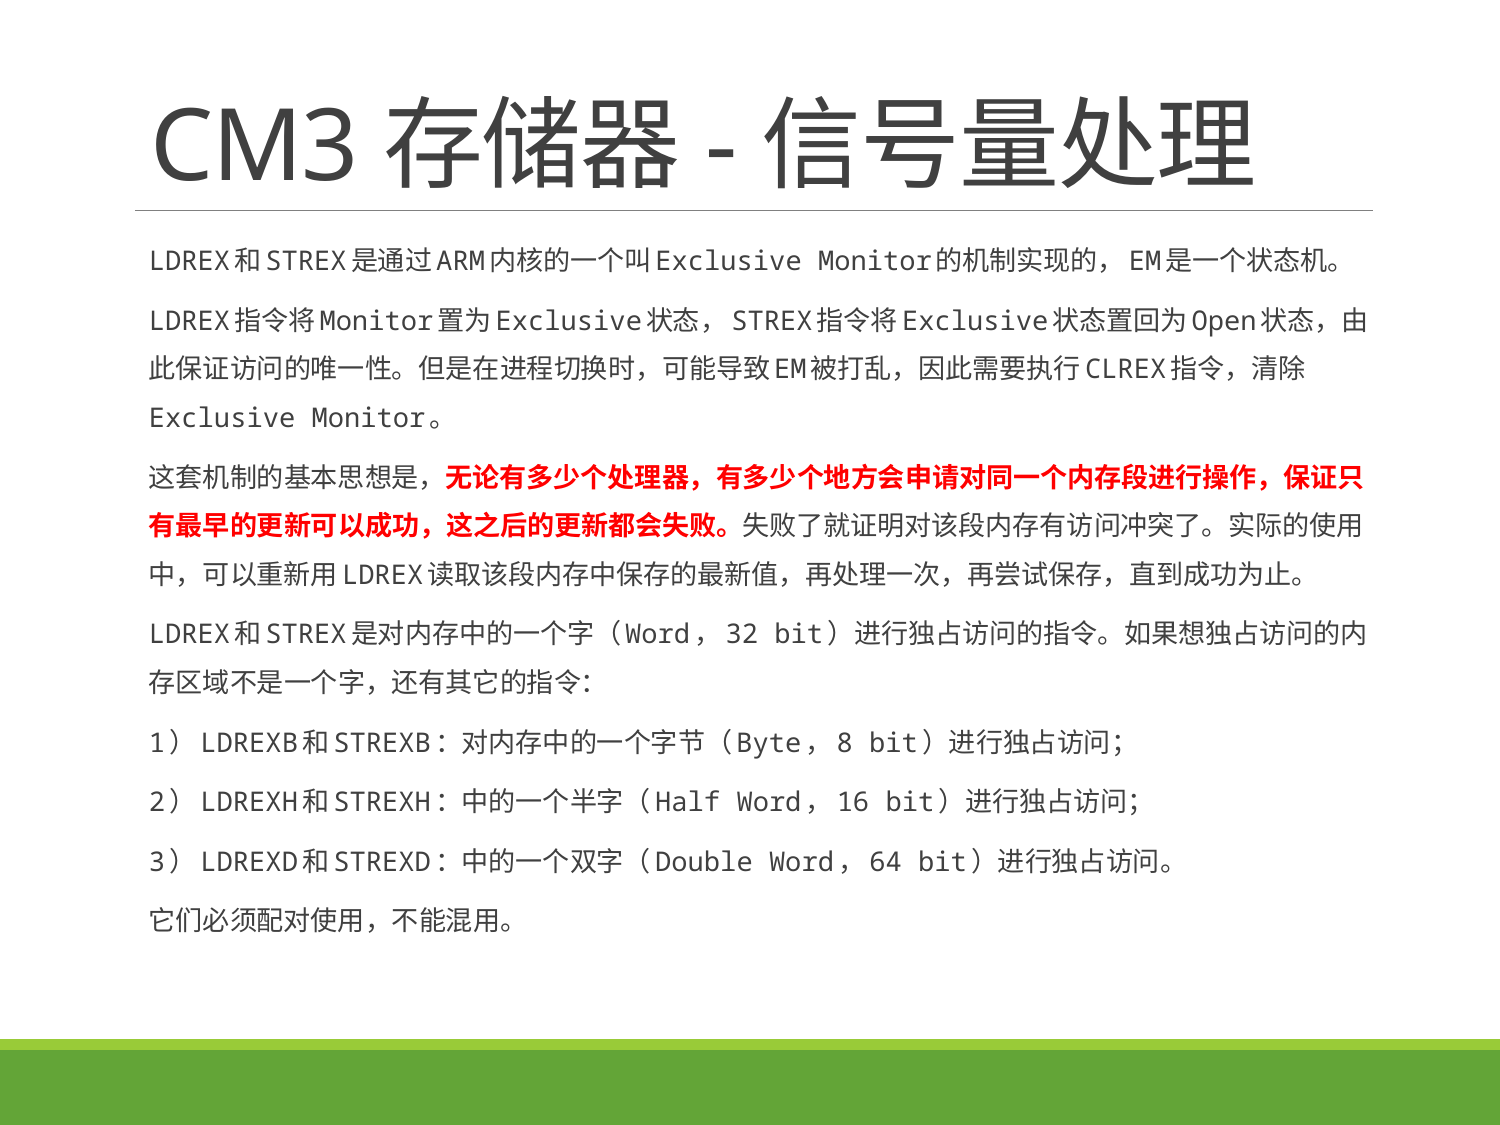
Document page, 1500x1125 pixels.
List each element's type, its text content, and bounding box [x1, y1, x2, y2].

list LDREX和STREX是通过ARM内核的一个叫Exclusive Monitor的机制实现的，EM是一个状态机。 LDREX指令将Monitor置为Exclusive状态，STREX指令将Exclusive状态置回为Open状态，由此保证访问的唯一性。但是在进程切换时，可能导致EM被打乱，因此需要执行CLREX指令，清除Exclusive Monitor。 这套机制的基本思想是，无论有多少个处理器，有多少个地方会申请对同一个内存段进行操作，保证只有最早的更新可以成功，这之后的更新都会失败。失败了就证明对该段内存有访问冲突了。实际的使用中，可以重新用LDREX读取该段内存中保存的最新值，再处理一次，再尝试保存，直到成功为止。 LDREX和STREX是对内存中的一个字（Word，32 bit）进行独占访问的指令。如果想独占访问的内存区域不是一个字，还有其它的指令： 1）LDREXB和STREXB：对内存中的一个字节（Byte，8 bit）进行独占访问； 2）LDREXH和STREXH：中的一个半字（Half Word，16 bit）进行独占访问； 3）LDREXD和STREXD：中的一个双字（Double Word，64 bit）进行独占访问。 它们必须配对使用，不能混用。 [135, 219, 1373, 1022]
title CM3存储器-信号量处理 [135, 47, 1373, 209]
